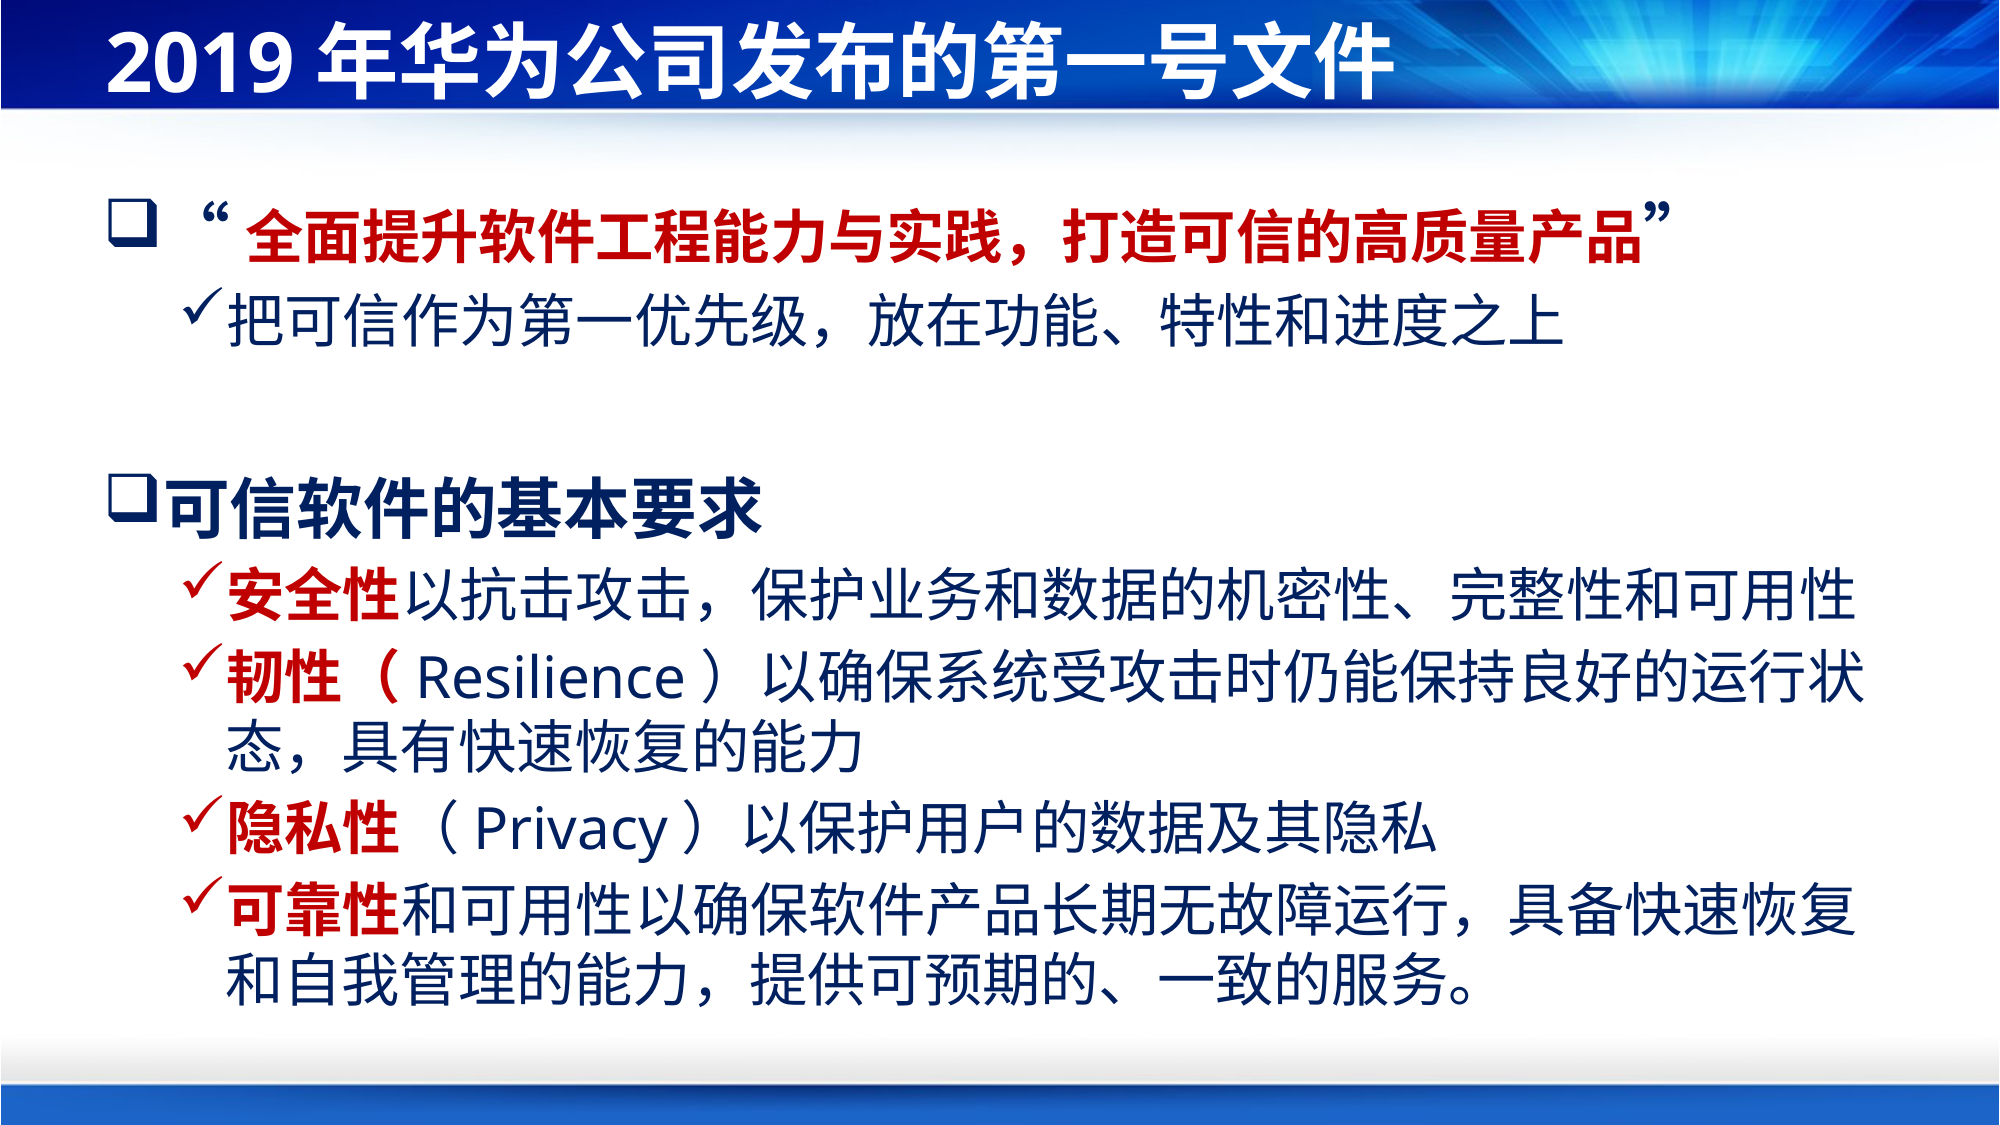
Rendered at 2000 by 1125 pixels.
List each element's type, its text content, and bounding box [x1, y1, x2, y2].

title 2019年华为公司发布的第一号文件 [90, 1, 1880, 118]
picture [1, 0, 1999, 1125]
list “全面提升软件工程能力与实践，打造可信的高质量产品” 把可信作为第一优先级，放在功能、特性和进度之上 可信软件的基本要求 安全性以抗击攻击，保护业务和数据的机密性、完整性和可用性 韧性（Resilience）以确保系统受攻击时仍能保持良好的运行状态，具有快速恢复的能力 隐私性（Privacy）以保护用户的数据及其隐私 可靠性和可用性以确保软件产品长期无故障运行，具备快速恢复和自我管理的能力，提供可预期的、一致的服务。 [88, 184, 1922, 1012]
